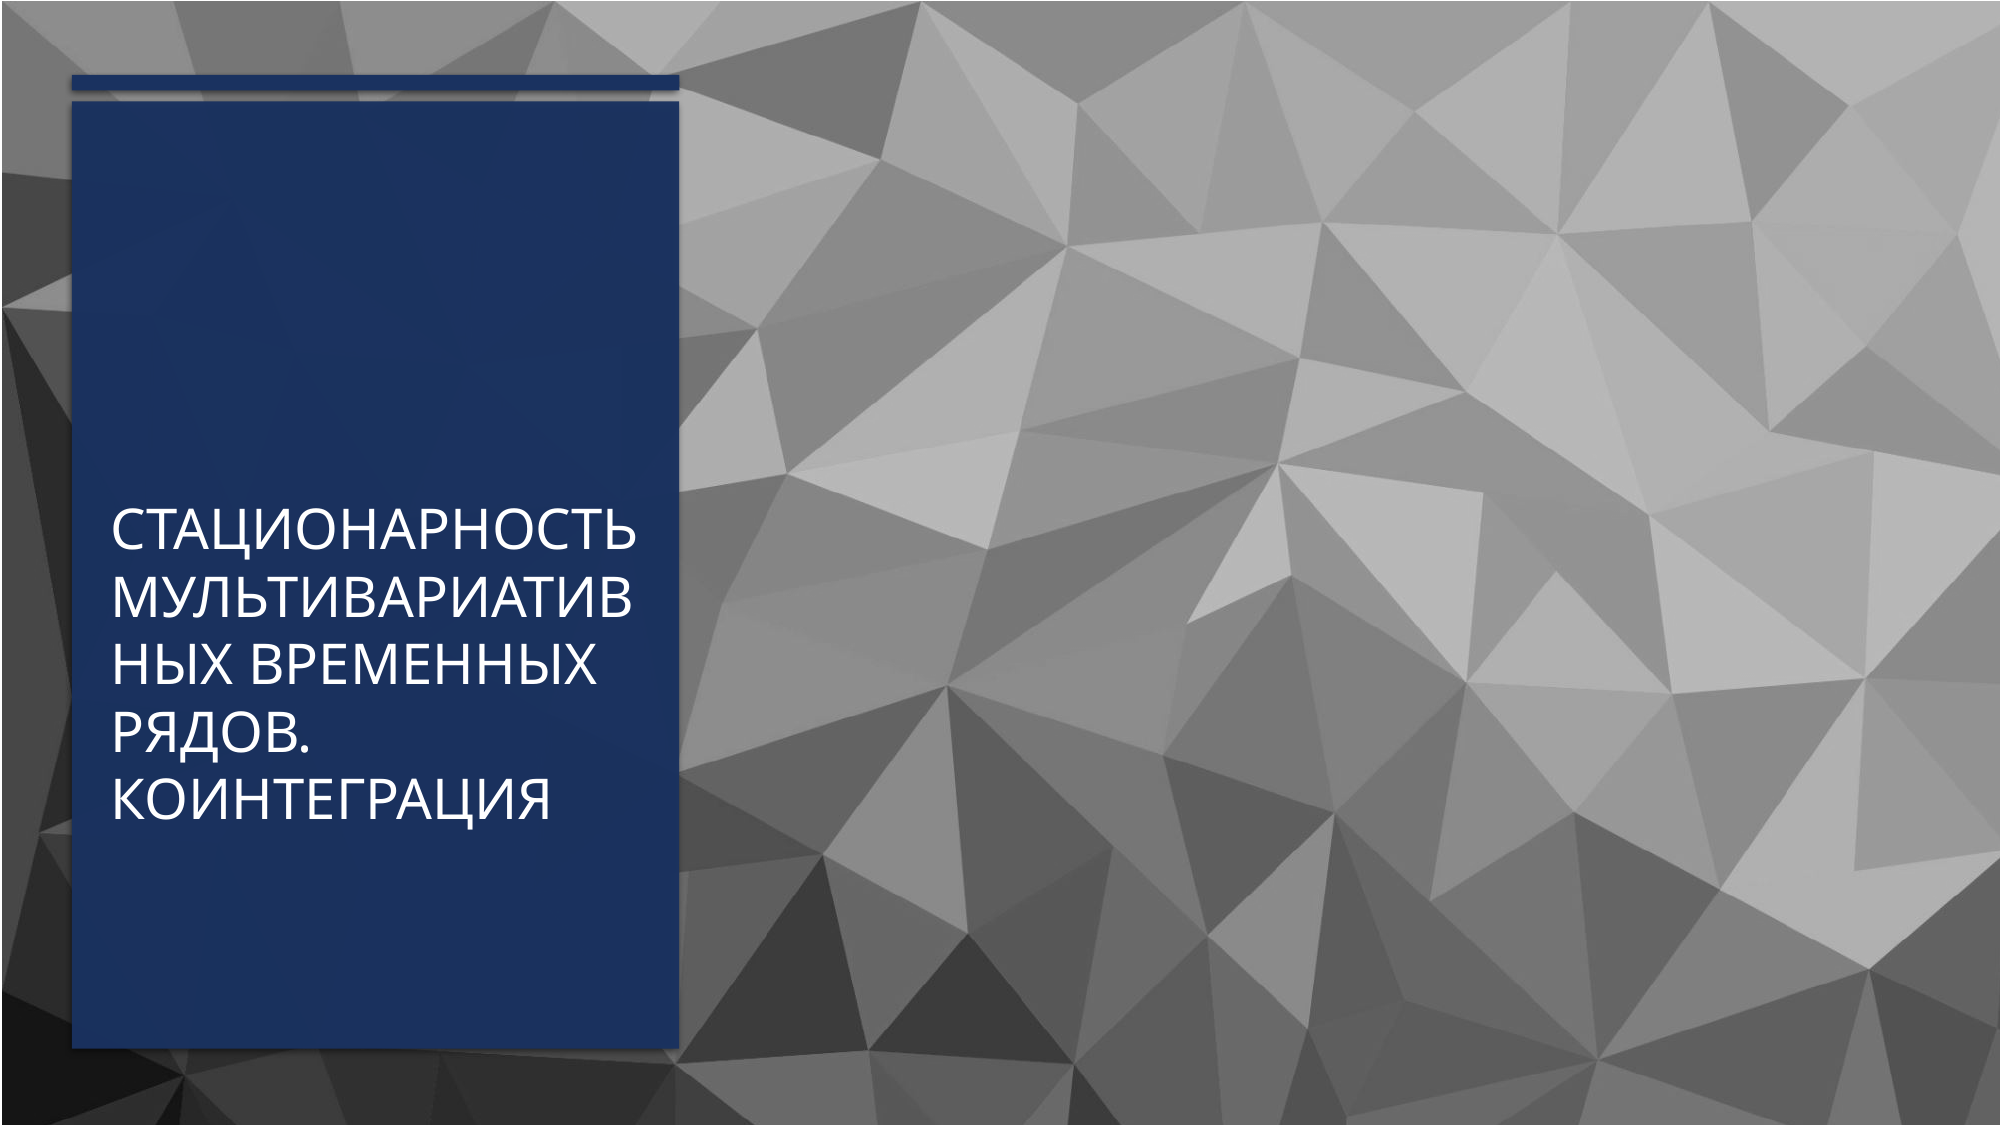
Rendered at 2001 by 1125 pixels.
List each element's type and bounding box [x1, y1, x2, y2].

picture [0, 0, 2000, 1125]
text_box [71, 74, 680, 1049]
